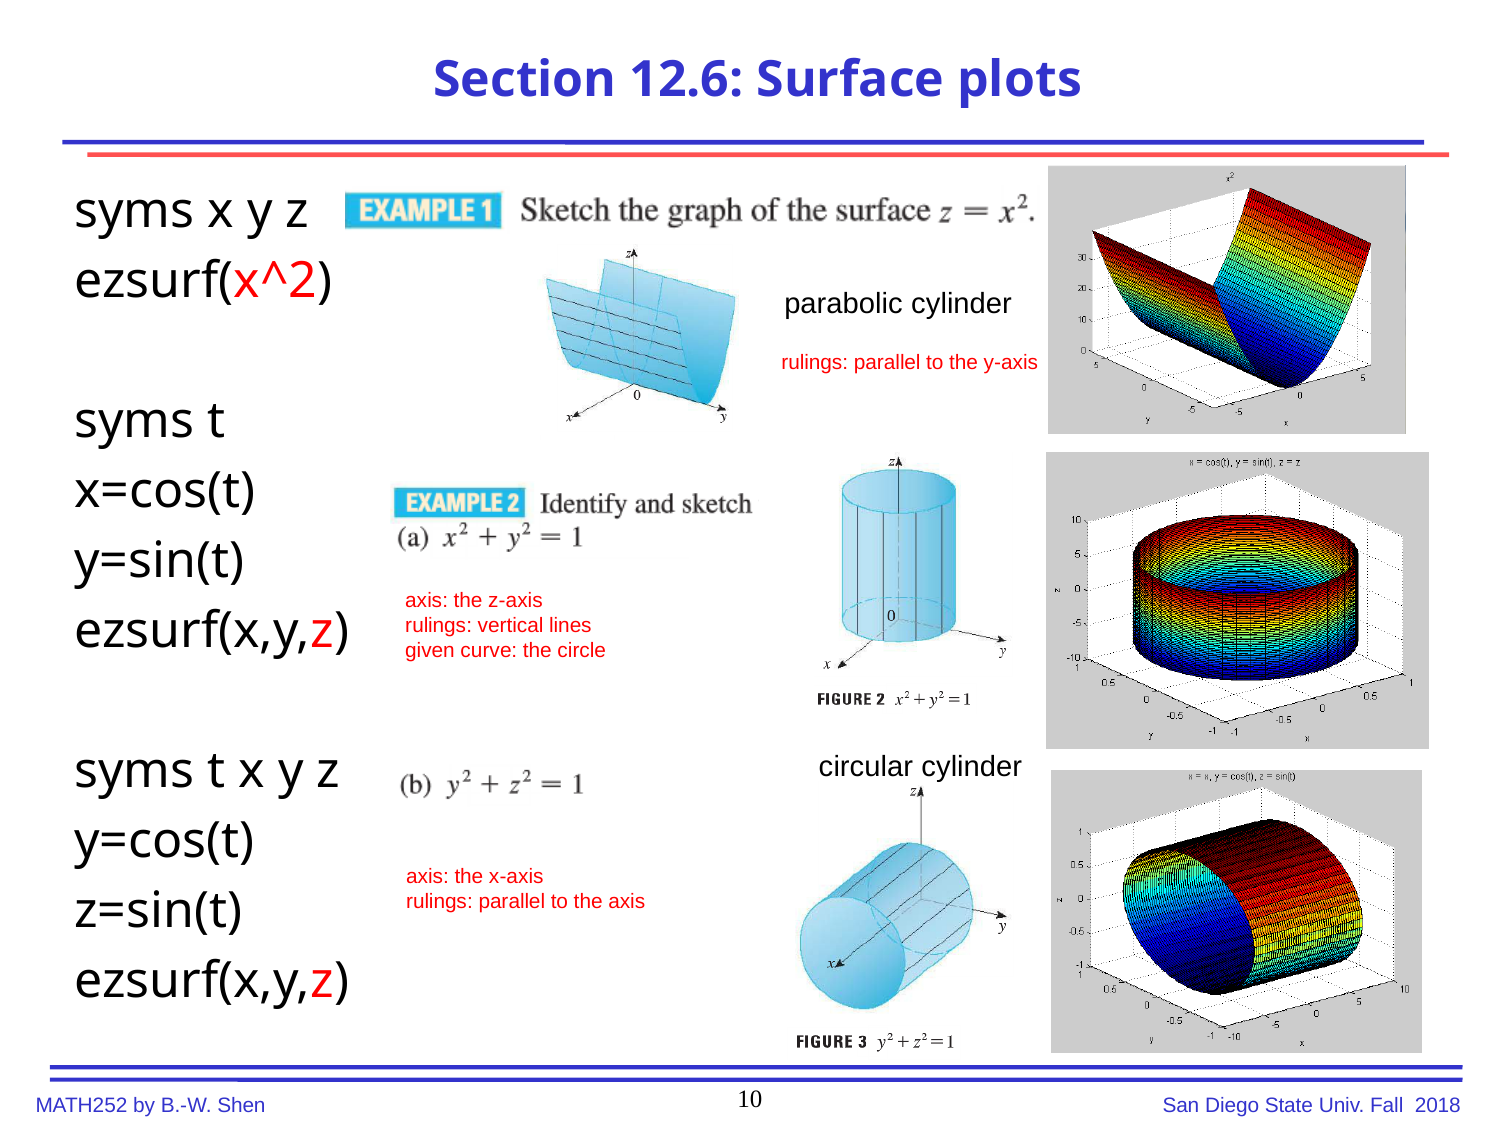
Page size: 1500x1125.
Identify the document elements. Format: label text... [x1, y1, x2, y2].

picture [1046, 452, 1430, 749]
picture [344, 184, 1040, 234]
picture [780, 781, 1017, 1060]
title Section 12.6: Surface plots [120, 38, 1396, 152]
text_box axis: the z-axis rulings: vertical lines given curve: the circle [390, 579, 621, 669]
picture [814, 452, 1014, 715]
text_box axis: the x-axis rulings: parallel to the axis [391, 854, 661, 920]
picture [388, 480, 759, 564]
subtitle syms x y z ezsurf(x^2) syms t x=cos(t) y=sin(t) ezsurf(x,y,z) syms t x y z y=cos(t) z=sin(t) ezsurf(x,y,z) [59, 170, 430, 698]
picture [369, 764, 591, 808]
picture [1051, 770, 1423, 1053]
text_box circular cylinder [804, 739, 1038, 790]
picture [1048, 165, 1406, 434]
text_box parabolic cylinder [769, 277, 1028, 327]
text_box rulings: parallel to the y-axis [766, 341, 1043, 382]
picture [517, 235, 754, 440]
